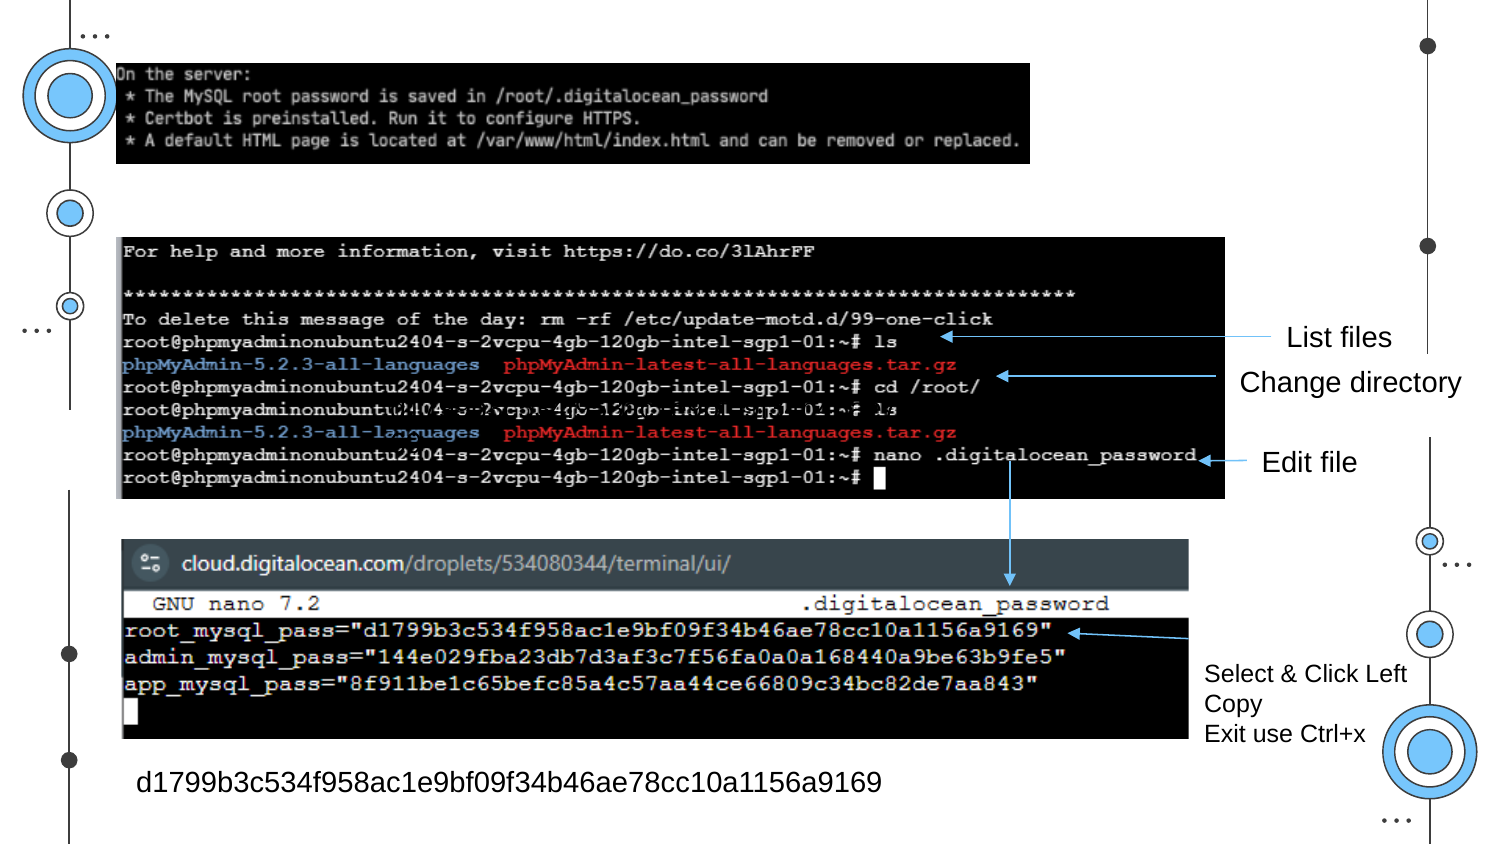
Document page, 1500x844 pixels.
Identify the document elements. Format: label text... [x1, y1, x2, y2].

text_box d1799b3c534f958ac1e9bf09f34b46ae78cc10a1156a9169 [121, 755, 1030, 806]
picture [116, 237, 1225, 499]
text_box Change directory [1229, 356, 1478, 407]
text_box Edit file [1246, 435, 1373, 486]
picture [116, 62, 1030, 164]
picture [121, 538, 1189, 739]
text_box List files [1271, 311, 1408, 356]
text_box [1067, 632, 1189, 639]
text_box Select & Click Left Copy Exit use Ctrl+x [1189, 650, 1423, 756]
